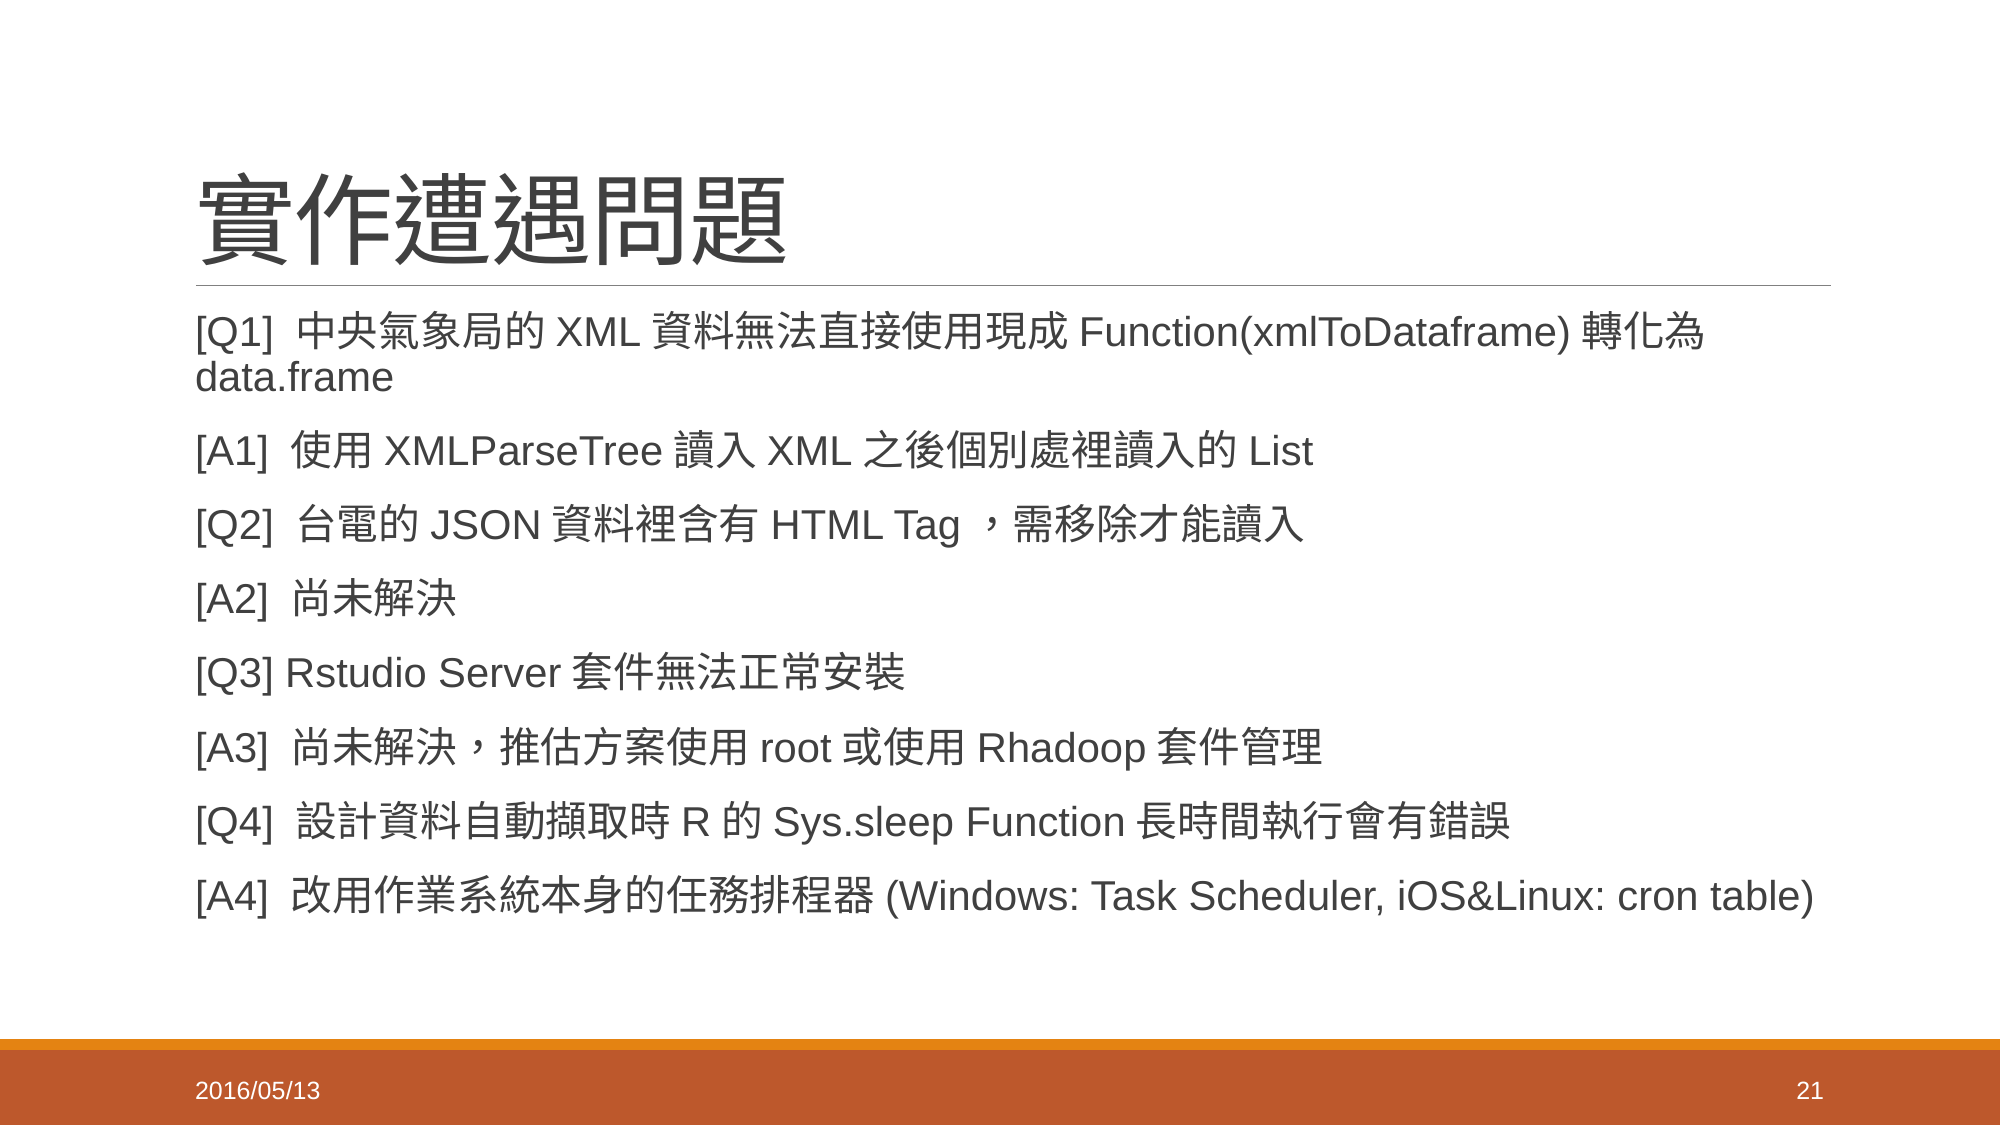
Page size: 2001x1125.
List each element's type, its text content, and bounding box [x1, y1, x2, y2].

slide_number 21 [1624, 1059, 1840, 1120]
title 實作遭遇問題 [180, 47, 1830, 285]
list [Q1] 中央氣象局的XML資料無法直接使用現成Function(xmlToDataframe)轉化為data.frame [A1] 使用XMLParseTree讀入XML之後個別處裡讀入的List [Q2] 台電的JSON資料裡含有HTML Tag，需移除才能讀入 [A2] 尚未解決 [Q3] Rstudio Server套件無法正常安裝 [A3] 尚未解決，推估方案使用root或使用Rhadoop套件管理 [Q4] 設計資料自動擷取時R的Sys.sleep Function長時間執行會有錯誤 [A4] 改用作業系統本身的任務排程器(Windows: Task Scheduler, iOS&Linux: cron table) [180, 302, 1830, 963]
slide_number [180, 1059, 586, 1120]
